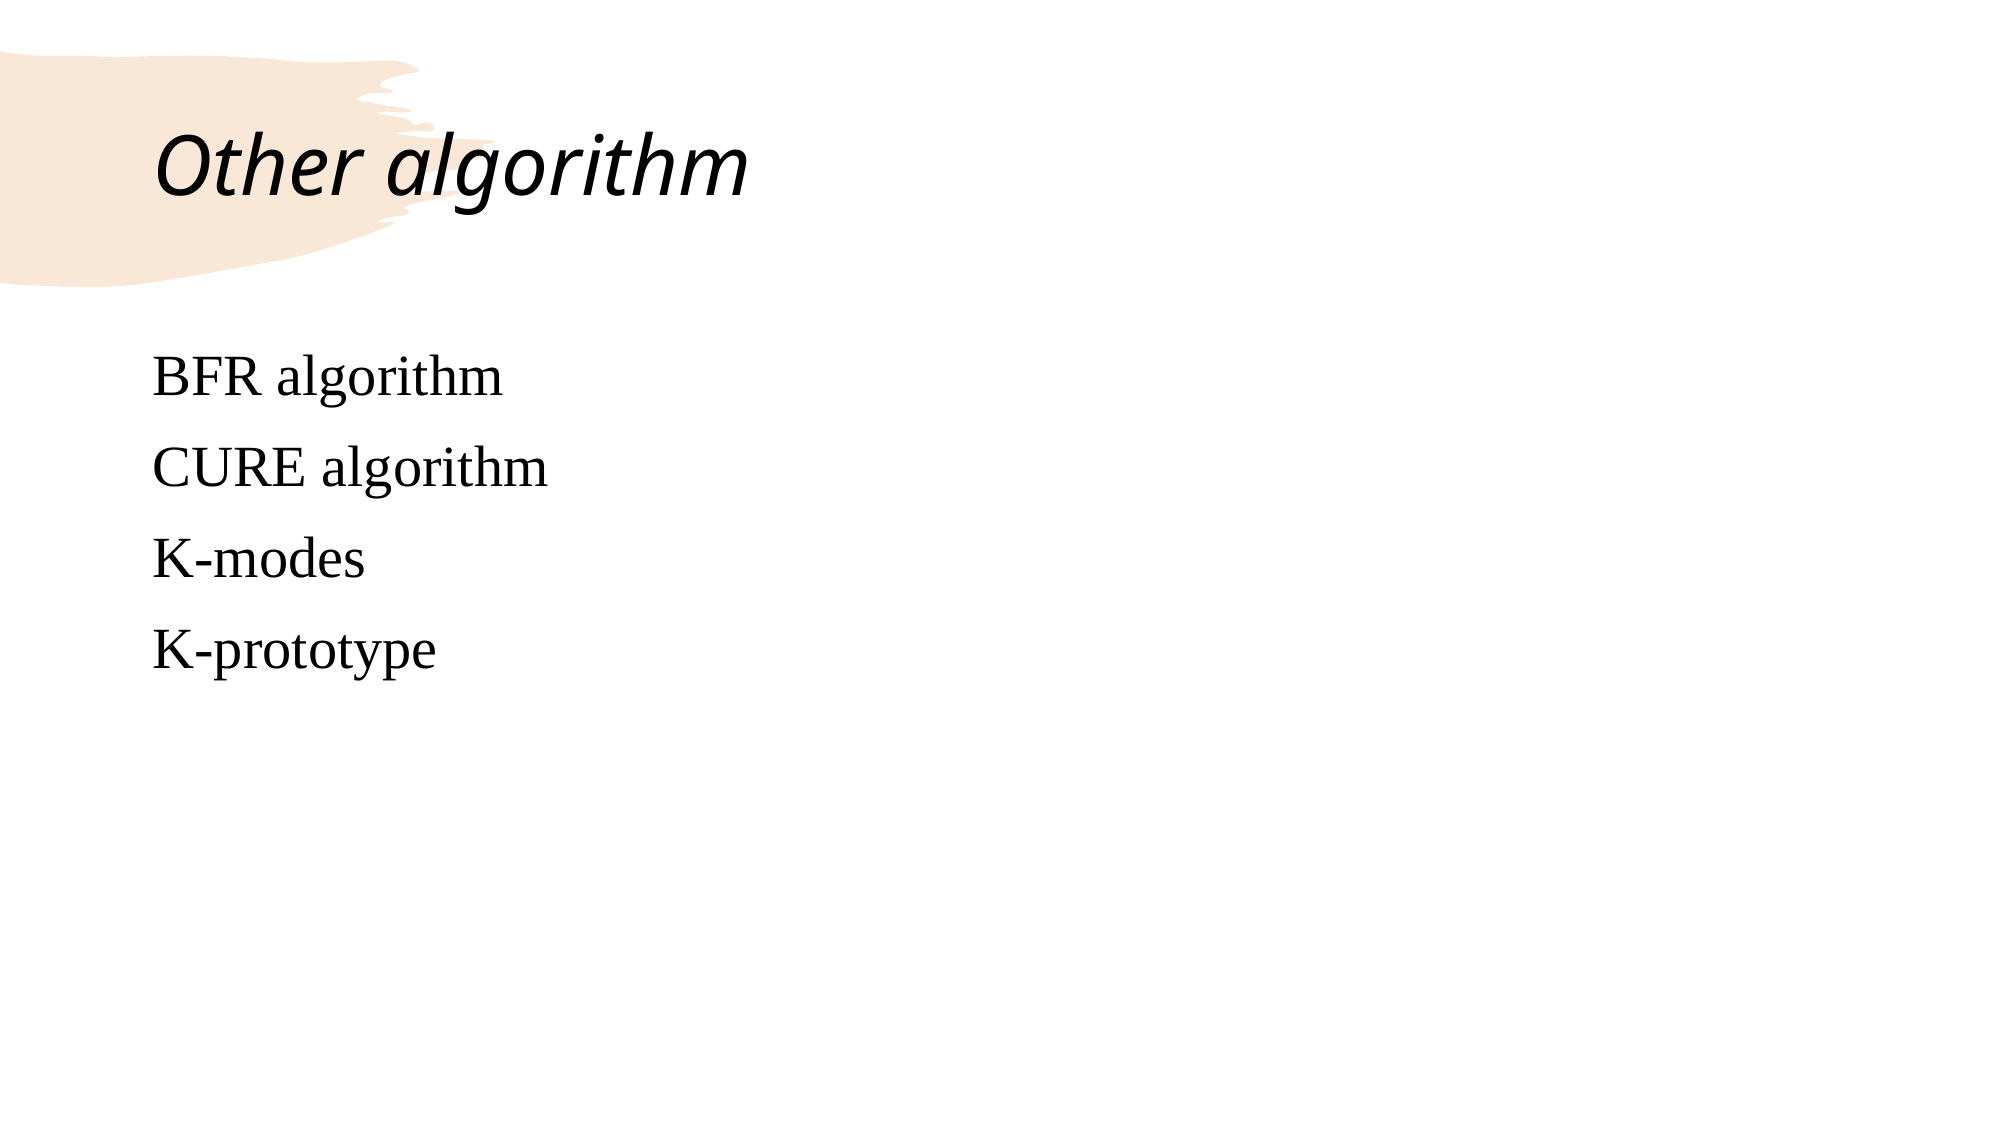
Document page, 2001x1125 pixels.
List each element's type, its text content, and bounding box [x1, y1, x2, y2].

title Other algorithm [137, 59, 1863, 278]
list BFR algorithm CURE algorithm K-modes K-prototype [137, 329, 1863, 1013]
